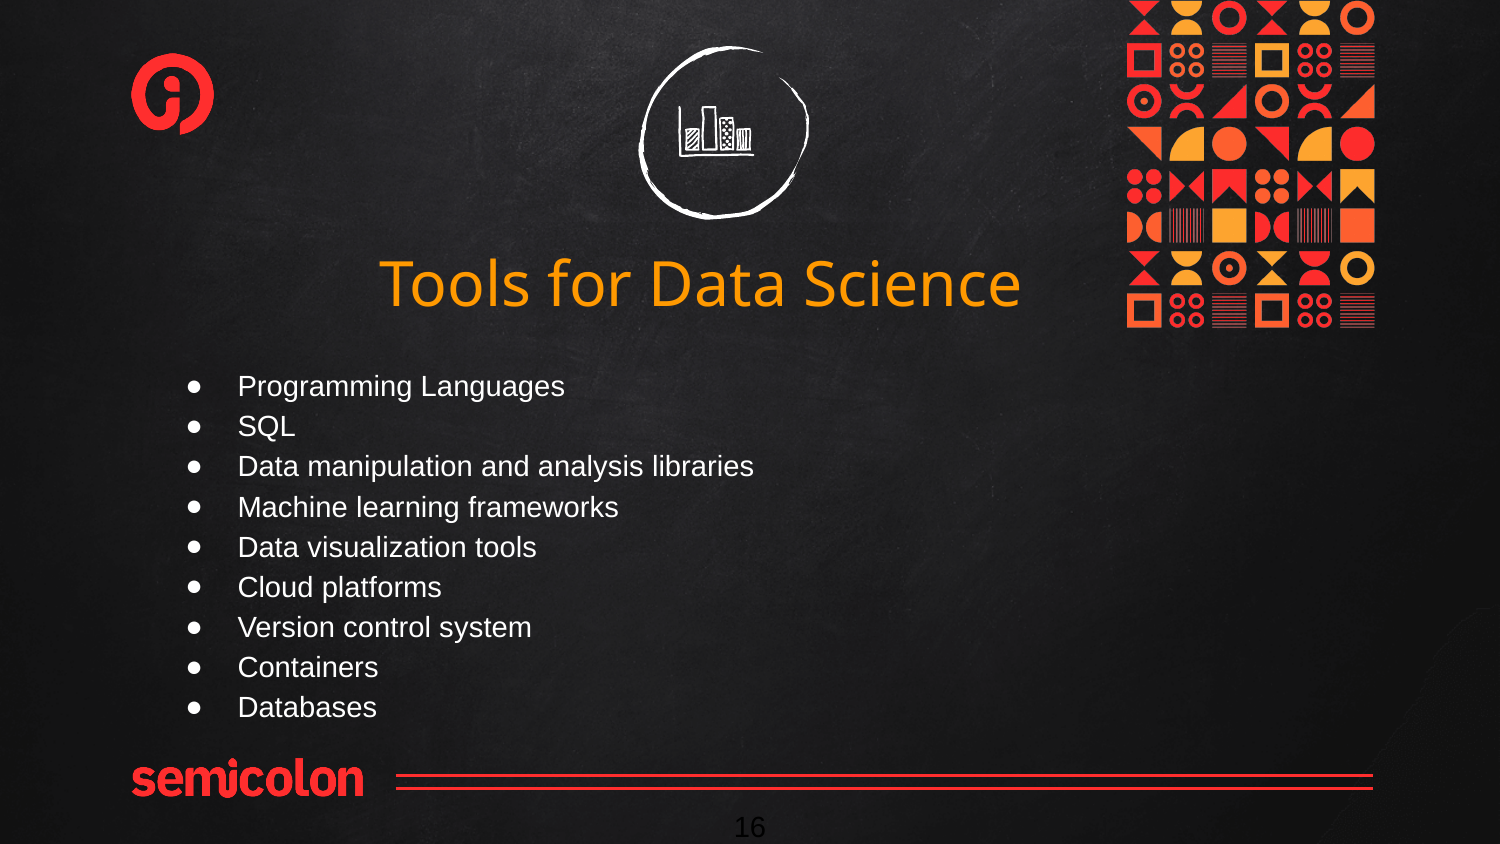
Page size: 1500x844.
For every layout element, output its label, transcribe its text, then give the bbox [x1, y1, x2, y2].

text_box Tools for Data Science [364, 228, 1072, 320]
text_box [638, 85, 809, 220]
slide_number ‹#› [705, 792, 795, 844]
text_box Programming Languages SQL Data manipulation and analysis libraries Machine learning frameworks Data visualization tools Cloud platforms Version control system Containers Databases [147, 312, 1378, 738]
title [659, 8, 841, 127]
text_box [678, 106, 755, 157]
picture [0, 0, 1500, 844]
